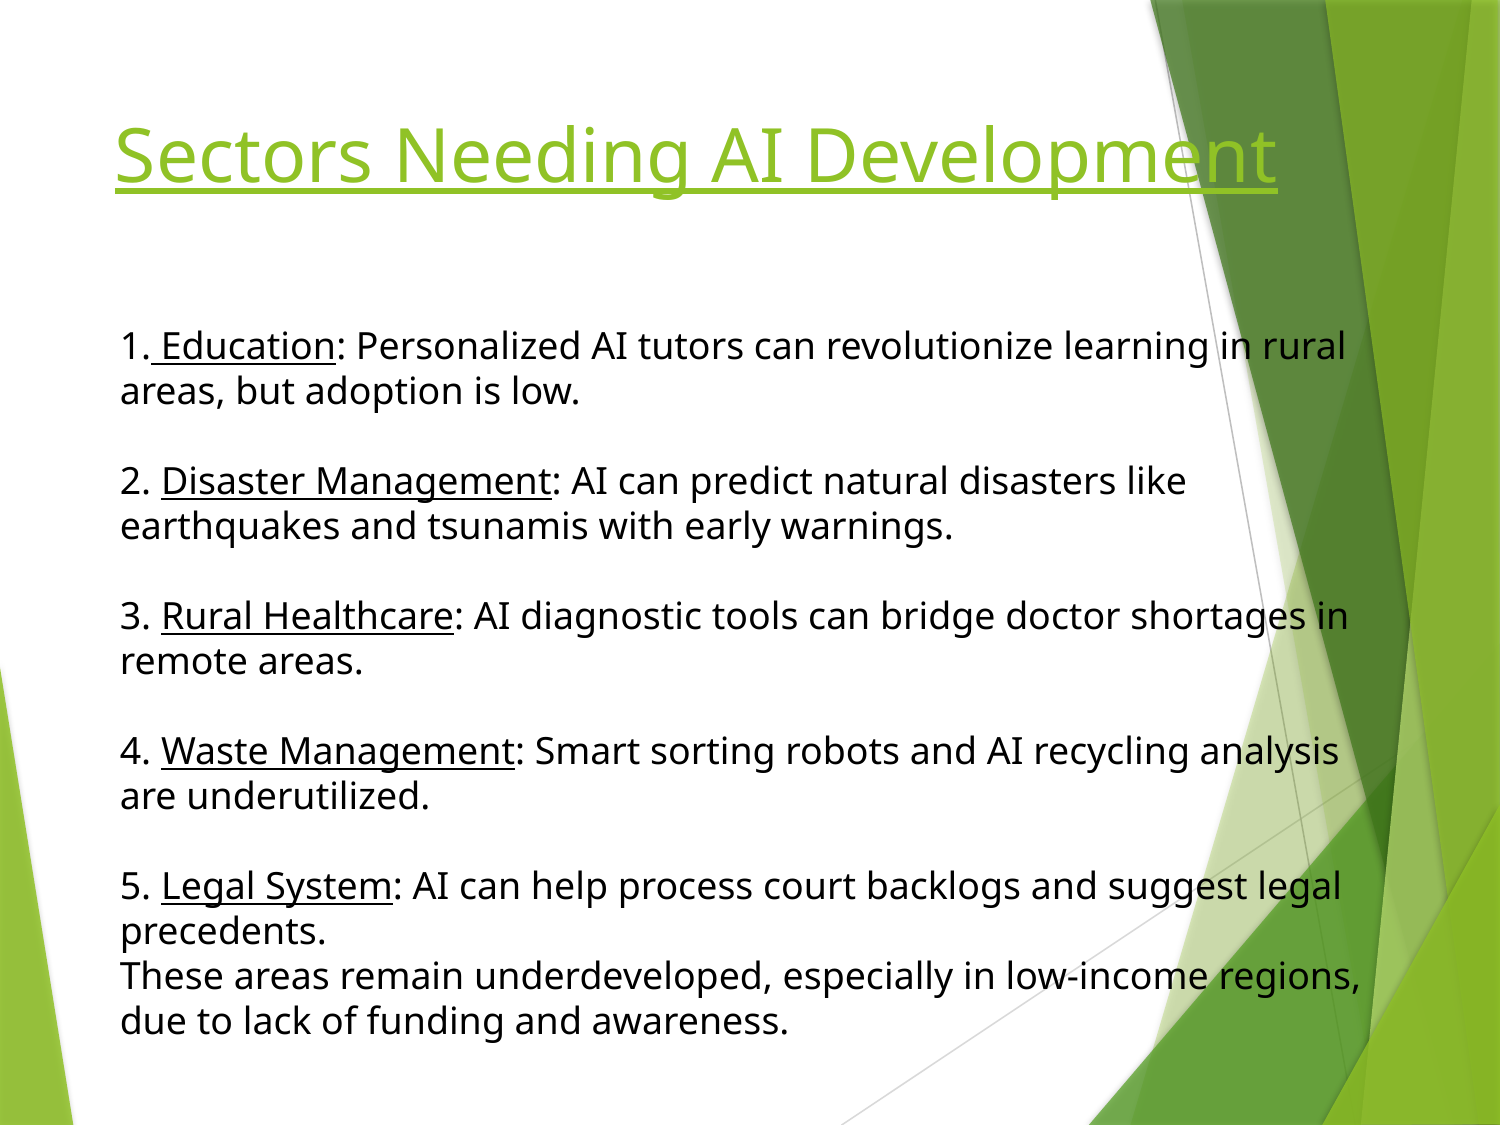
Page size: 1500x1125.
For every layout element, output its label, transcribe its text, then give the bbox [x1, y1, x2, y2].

title Sectors Needing AI Development [99, 99, 1299, 317]
text_box 1. Education: Personalized AI tutors can revolutionize learning in rural areas, but adoption is low. 2. Disaster Management: AI can predict natural disasters like earthquakes and tsunamis with early warnings. 3. Rural Healthcare: AI diagnostic tools can bridge doctor shortages in remote areas. 4. Waste Management: Smart sorting robots and AI recycling analysis are underutilized. 5. Legal System: AI can help process court backlogs and suggest legal precedents. These areas remain underdeveloped, especially in low-income regions, due to lack of funding and awareness. [104, 224, 1380, 1095]
